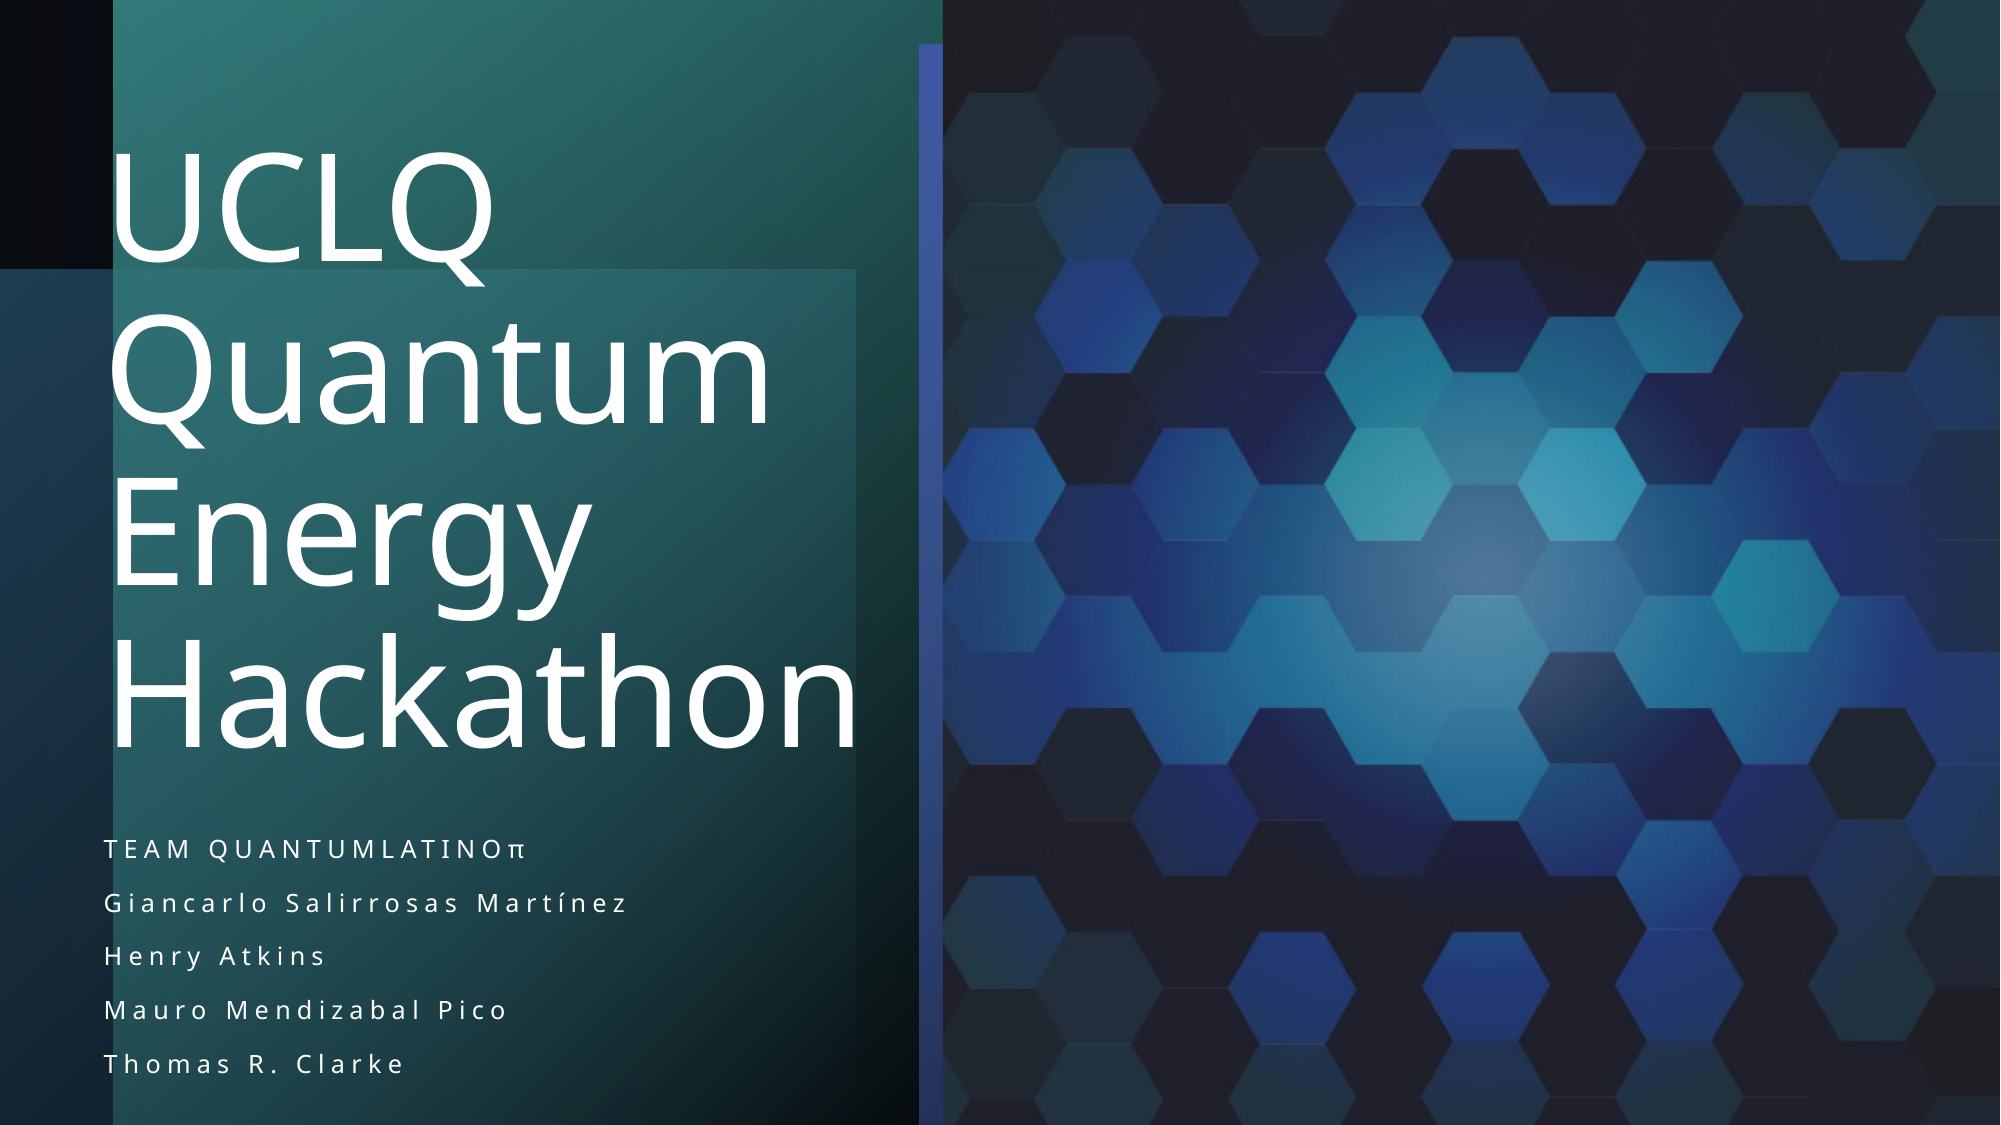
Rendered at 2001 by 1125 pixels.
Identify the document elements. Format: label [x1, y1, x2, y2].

text_box [0, 0, 942, 1125]
picture [942, 0, 2000, 1125]
